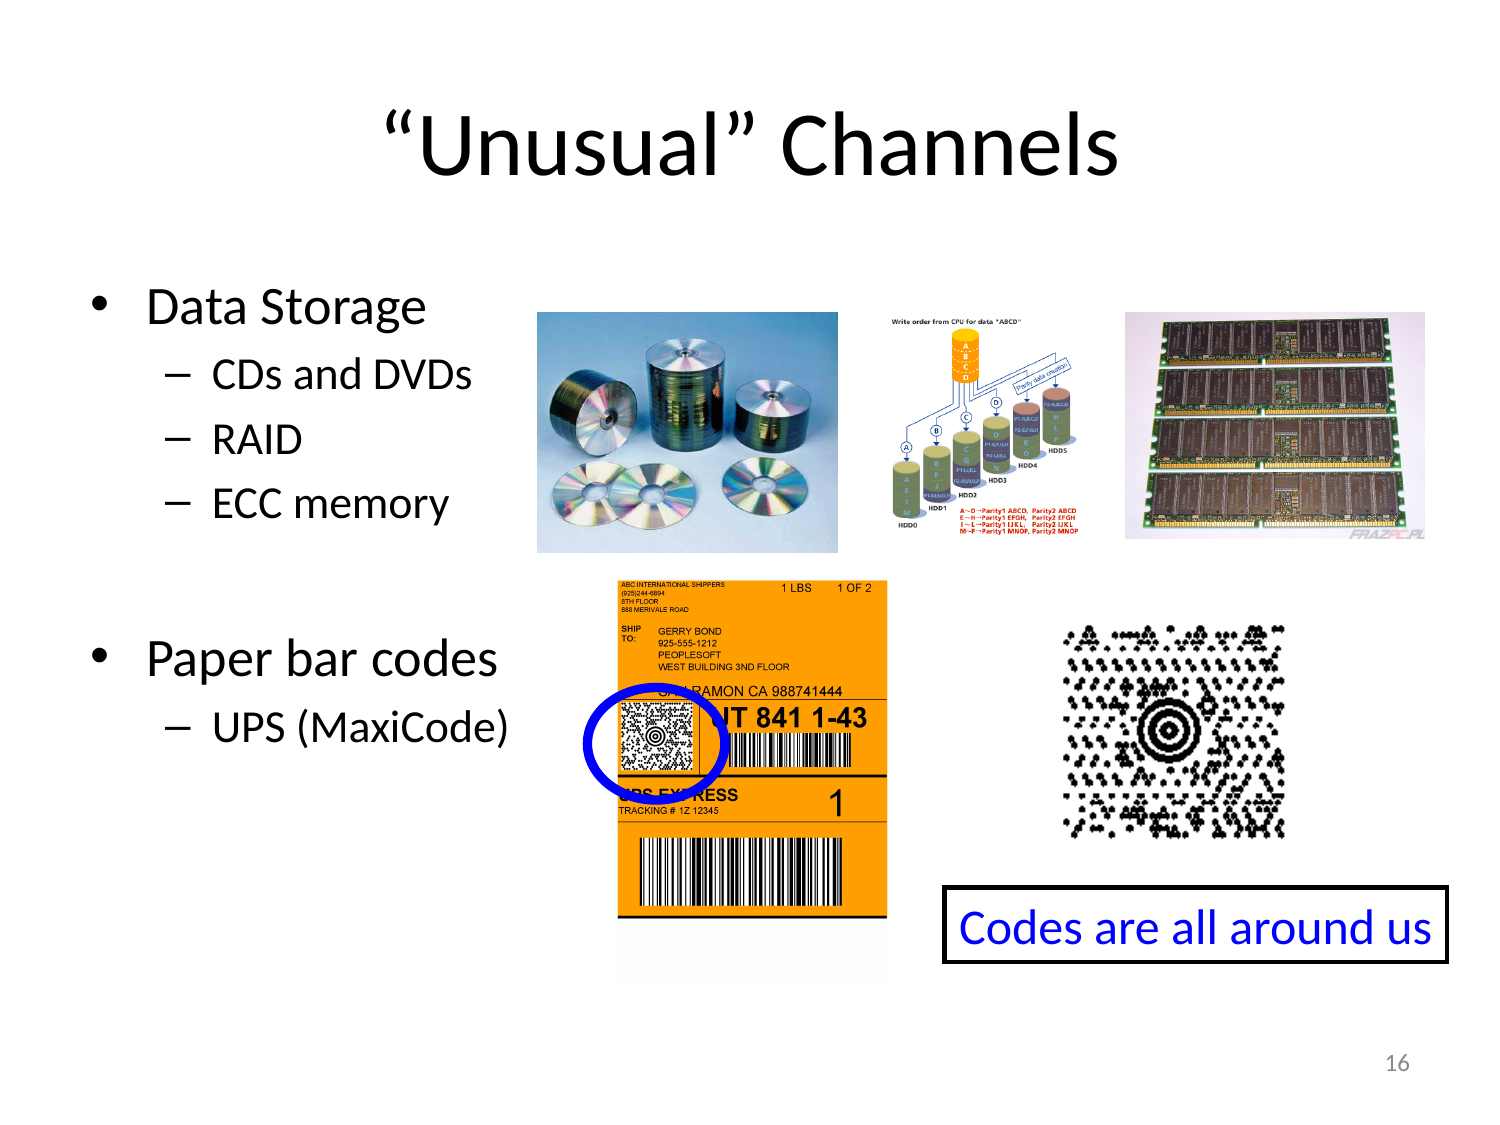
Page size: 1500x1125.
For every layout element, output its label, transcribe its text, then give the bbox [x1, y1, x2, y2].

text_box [587, 574, 893, 988]
picture [1062, 624, 1298, 858]
text_box Codes are all around us [944, 887, 1448, 963]
picture [887, 312, 1081, 538]
slide_number 16 [1074, 1024, 1425, 1100]
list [537, 312, 838, 553]
list Data Storage CDs and DVDs RAID ECC memory Paper bar codes UPS (MaxiCode) [75, 262, 738, 1006]
picture [1124, 312, 1426, 539]
title “Unusual” Channels [75, 45, 1425, 233]
